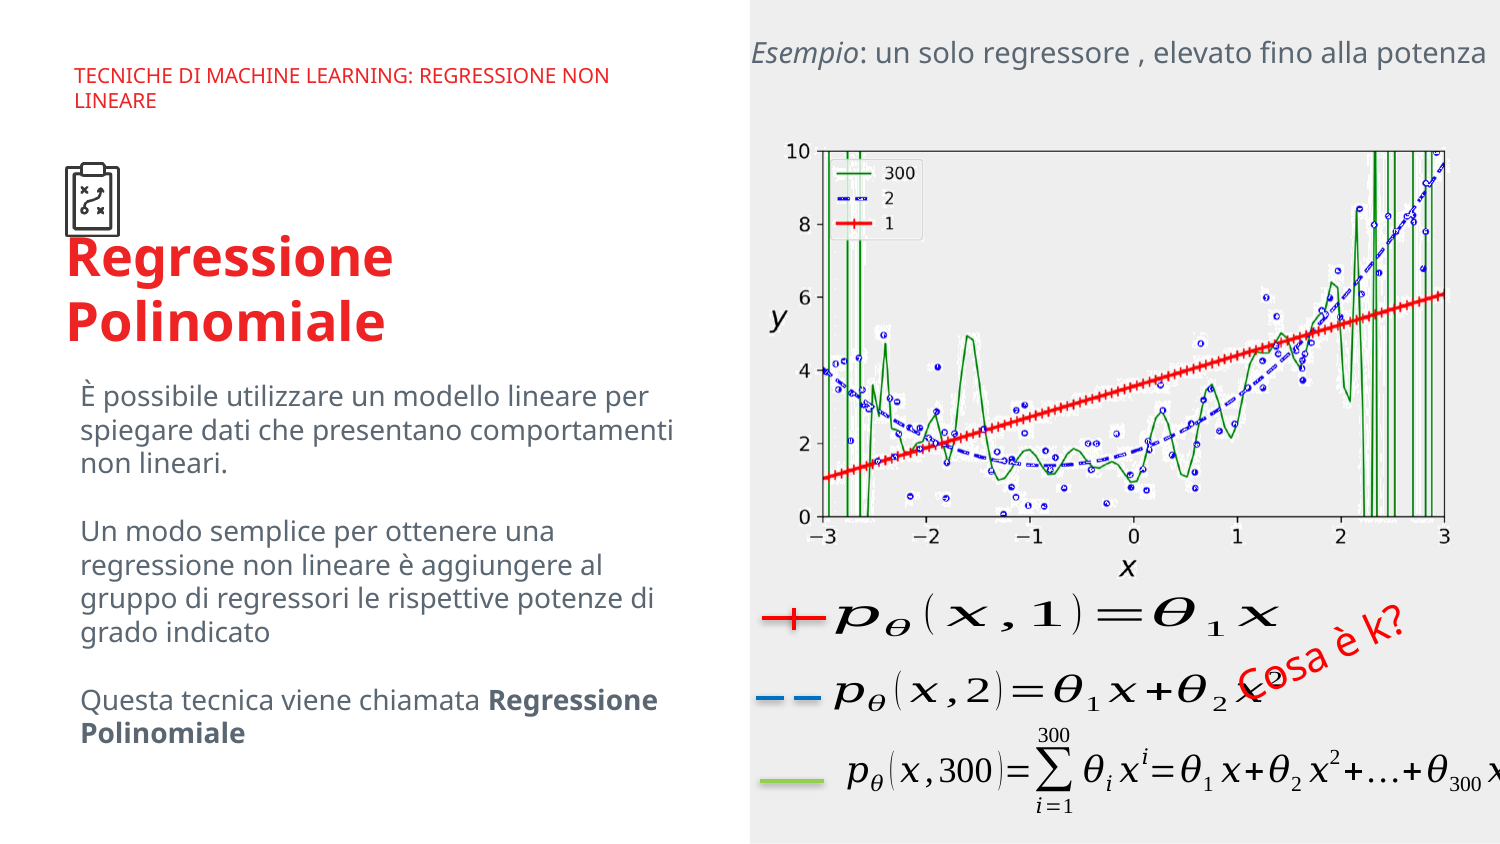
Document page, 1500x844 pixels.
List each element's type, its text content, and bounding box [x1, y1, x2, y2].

text_box Regressione Polinomiale [50, 264, 742, 310]
text_box TECNICHE DI MACHINE LEARNING: REGRESSIONE NON LINEARE [59, 64, 696, 111]
text_box Cosa è k? [1174, 596, 1467, 766]
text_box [761, 608, 827, 630]
picture [55, 153, 126, 251]
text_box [767, 136, 1465, 589]
